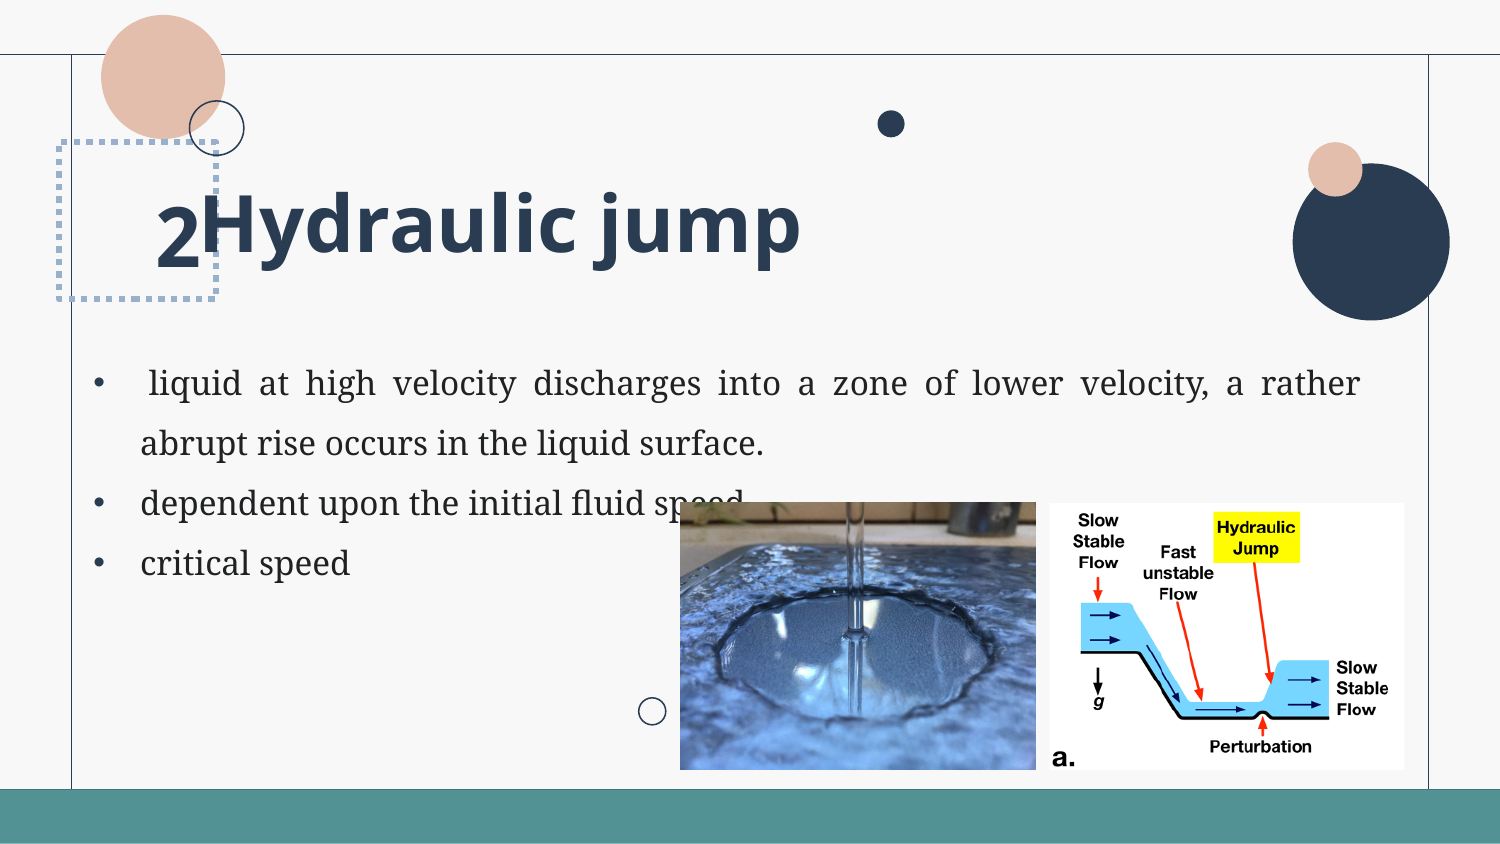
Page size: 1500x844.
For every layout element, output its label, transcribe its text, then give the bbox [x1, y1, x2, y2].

picture [1049, 502, 1405, 770]
title 2 [58, 142, 216, 300]
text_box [1292, 141, 1450, 321]
subtitle liquid at high velocity discharges into a zone of lower velocity, a rather abrupt rise occurs in the liquid surface. dependent upon the initial fluid speed critical speed [78, 327, 1378, 401]
text_box [638, 697, 666, 725]
picture [679, 502, 1036, 770]
text_box [877, 110, 905, 138]
title Hydraulic jump [163, 181, 1263, 284]
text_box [100, 14, 244, 156]
